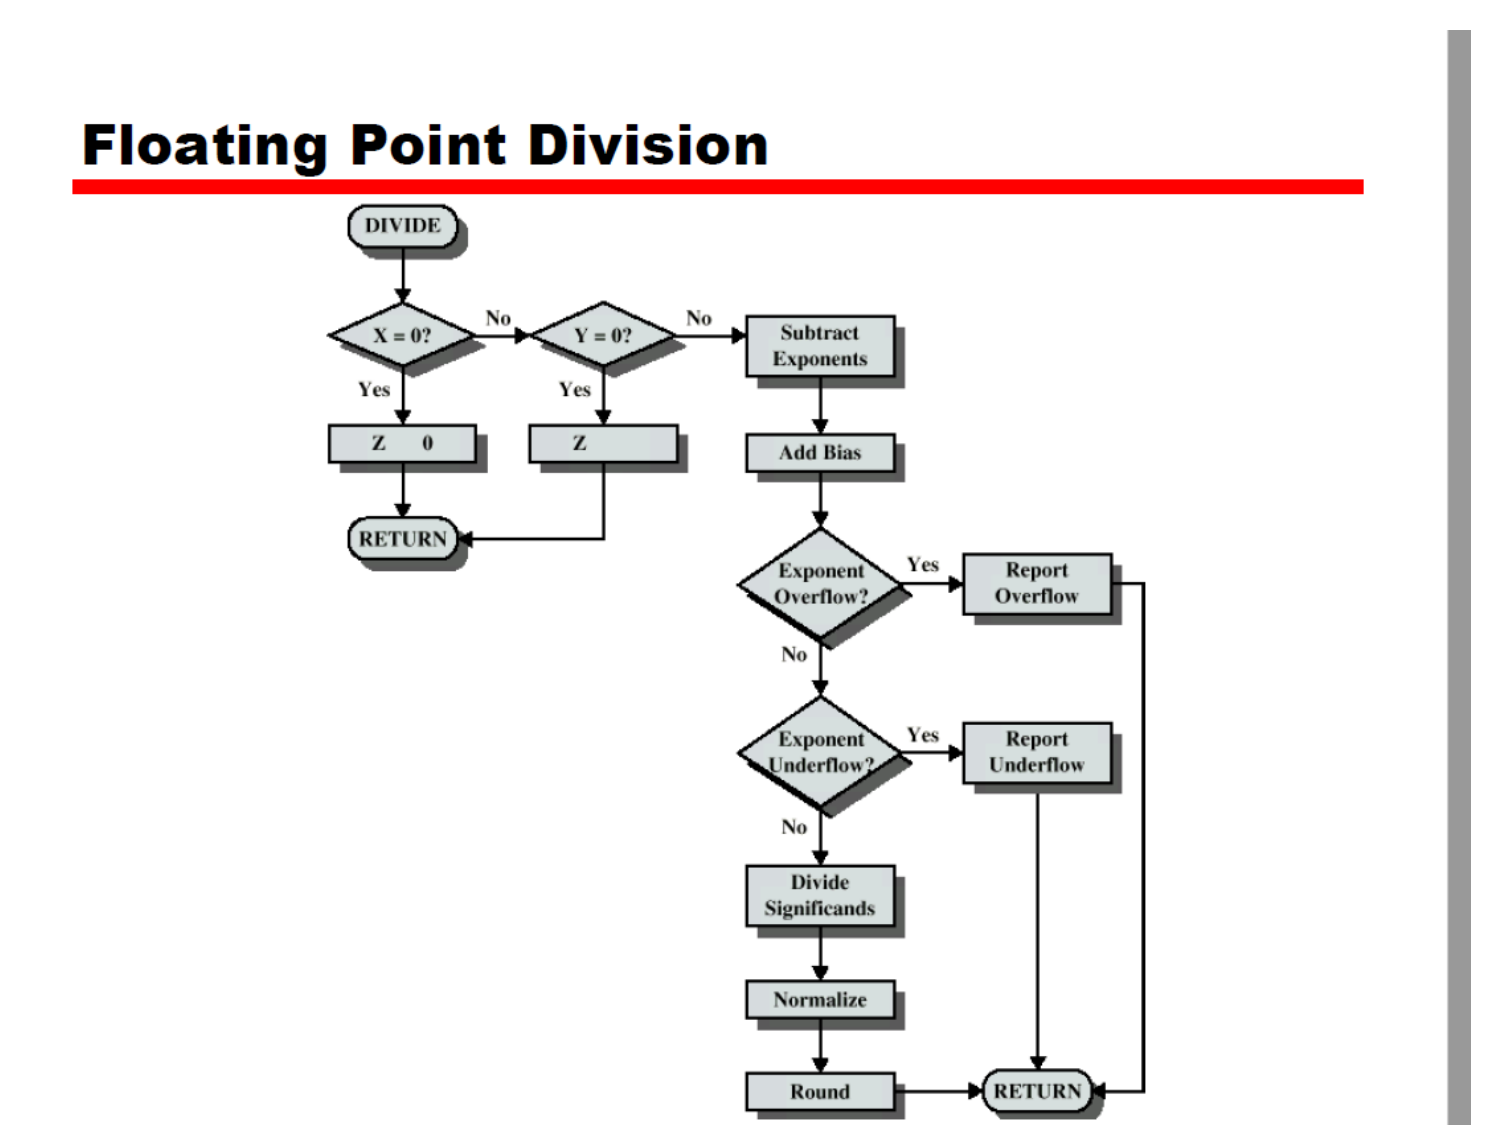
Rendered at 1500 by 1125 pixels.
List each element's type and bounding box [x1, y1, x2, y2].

list [17, 30, 1471, 1125]
